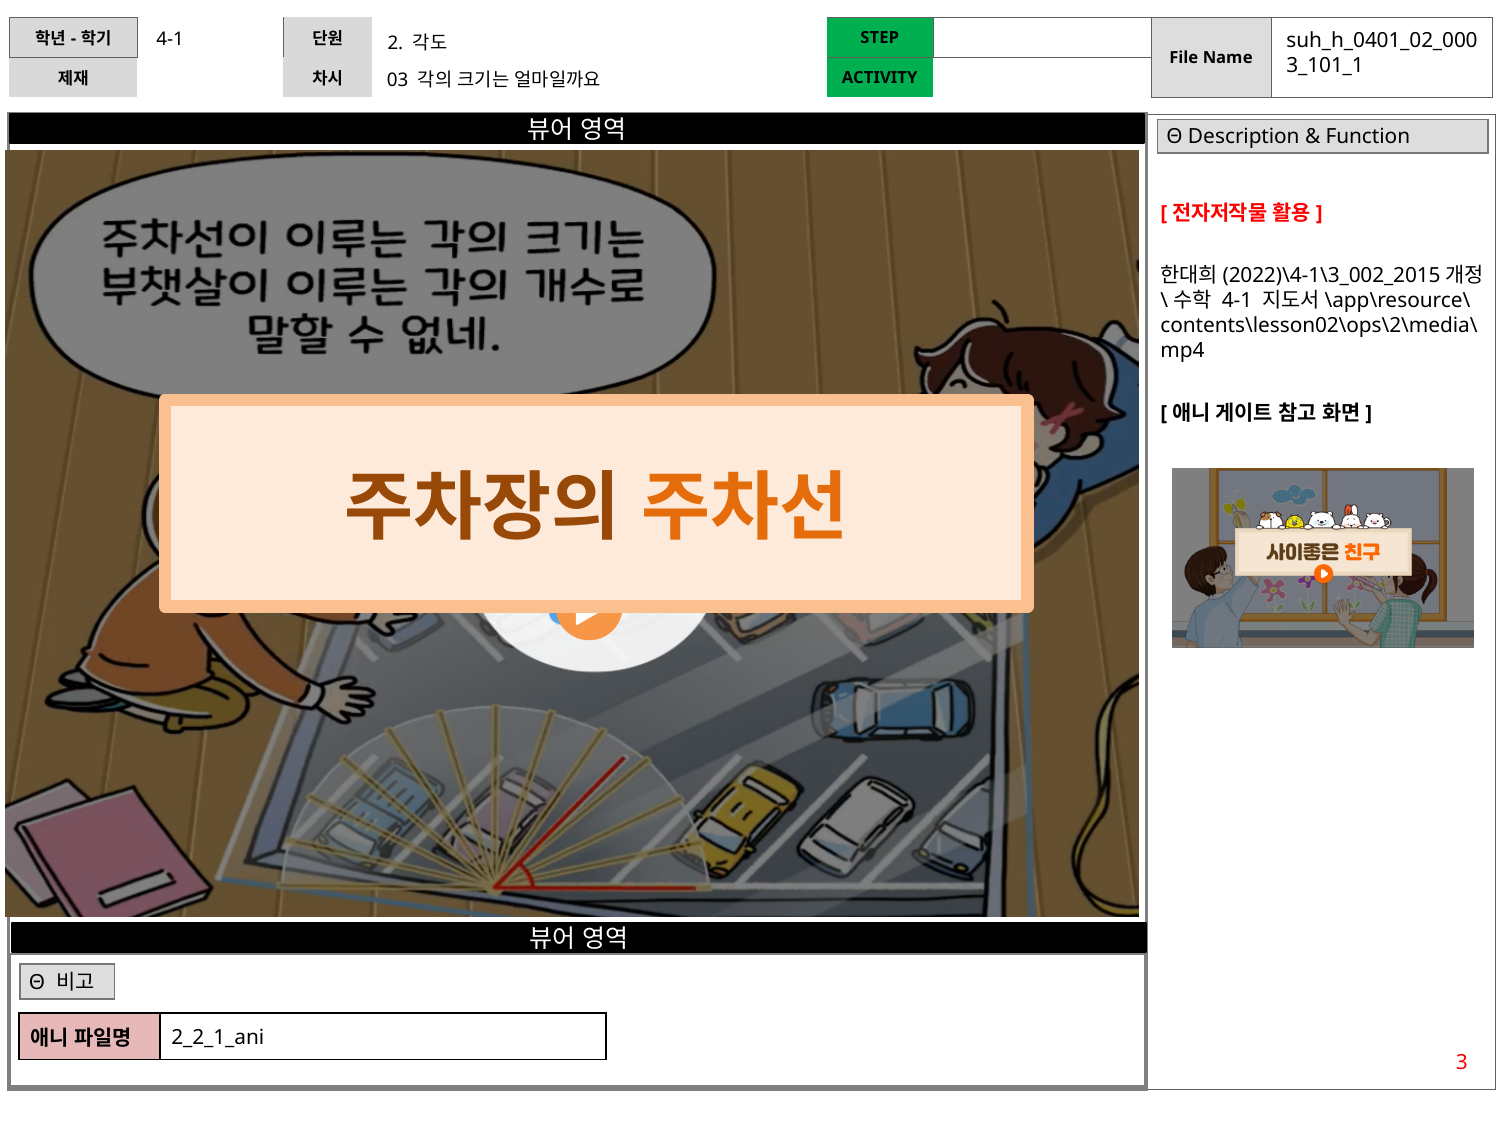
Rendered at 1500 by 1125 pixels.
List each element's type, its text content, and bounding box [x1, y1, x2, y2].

text_box 4-1 [141, 18, 284, 55]
text_box 03 각의 크기는 얼마일까요 [372, 60, 821, 96]
table_header 2_2_1_ani [161, 1014, 605, 1059]
table_header 애니 파일명 [20, 1014, 159, 1059]
text_box [전자저작물 활용] 한대희(2022)\4-1\3_002_2015개정\수학 4-1 지도서\app\resource\contents\lesson02\ops\2\media\mp4 [애니 게이트 참고 화면] [1145, 160, 1500, 620]
picture [5, 150, 1139, 917]
text_box suh_h_0401_02_0003_101_1 [1271, 18, 1500, 84]
table_header Θ Description & Function [1158, 120, 1487, 152]
text_box 2. 각도 [372, 23, 828, 48]
picture [1172, 468, 1474, 648]
